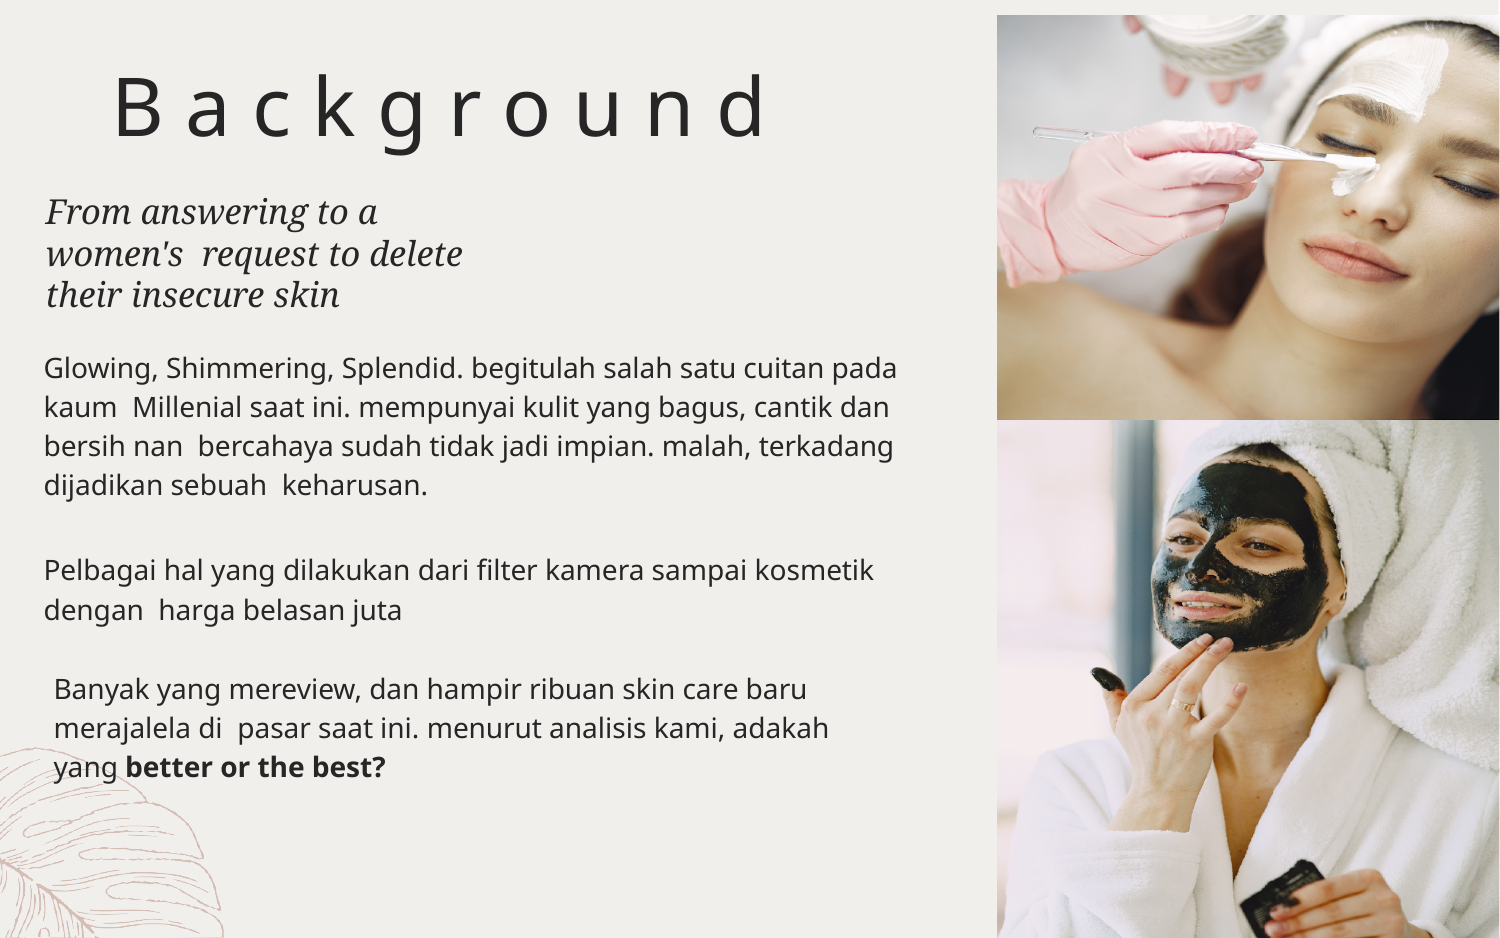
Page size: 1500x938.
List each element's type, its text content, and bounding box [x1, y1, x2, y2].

text_box From answering to a women's request to delete their insecure skin Glowing, Shimmering, Splendid. begitulah salah satu cuitan pada kaum Millenial saat ini. mempunyai kulit yang bagus, cantik dan bersih nan bercahaya sudah tidak jadi impian. malah, terkadang dijadikan sebuah keharusan. Pelbagai hal yang dilakukan dari filter kamera sampai kosmetik dengan harga belasan juta Banyak yang mereview, dan hampir ribuan skin care baru merajalela di pasar saat ini. menurut analisis kami, adakah yang better or the best? [43, 188, 904, 784]
title B a c k g r o u n d [109, 52, 868, 188]
text_box [997, 15, 1500, 938]
text_box [0, 747, 224, 938]
